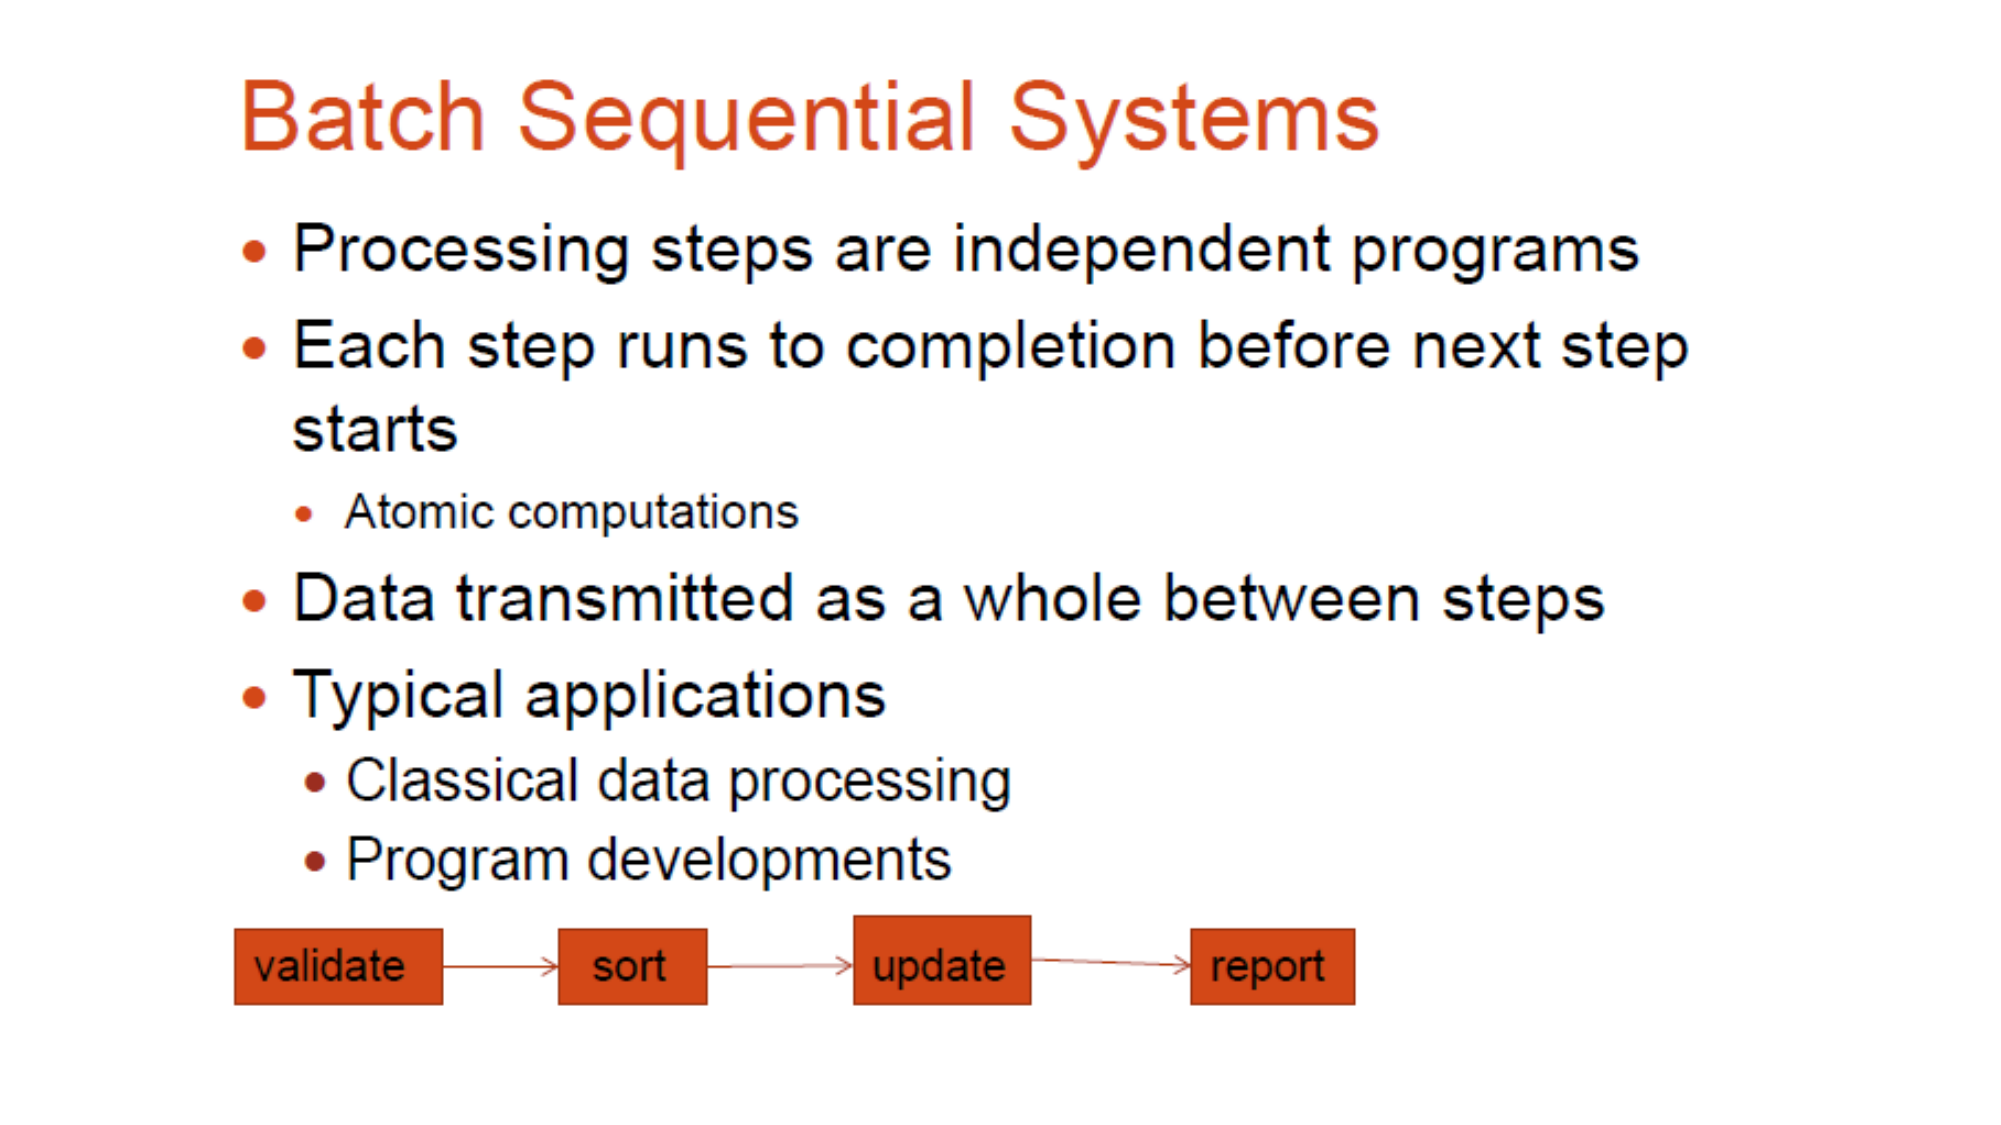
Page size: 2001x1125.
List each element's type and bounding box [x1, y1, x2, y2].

picture [172, 31, 1764, 1083]
